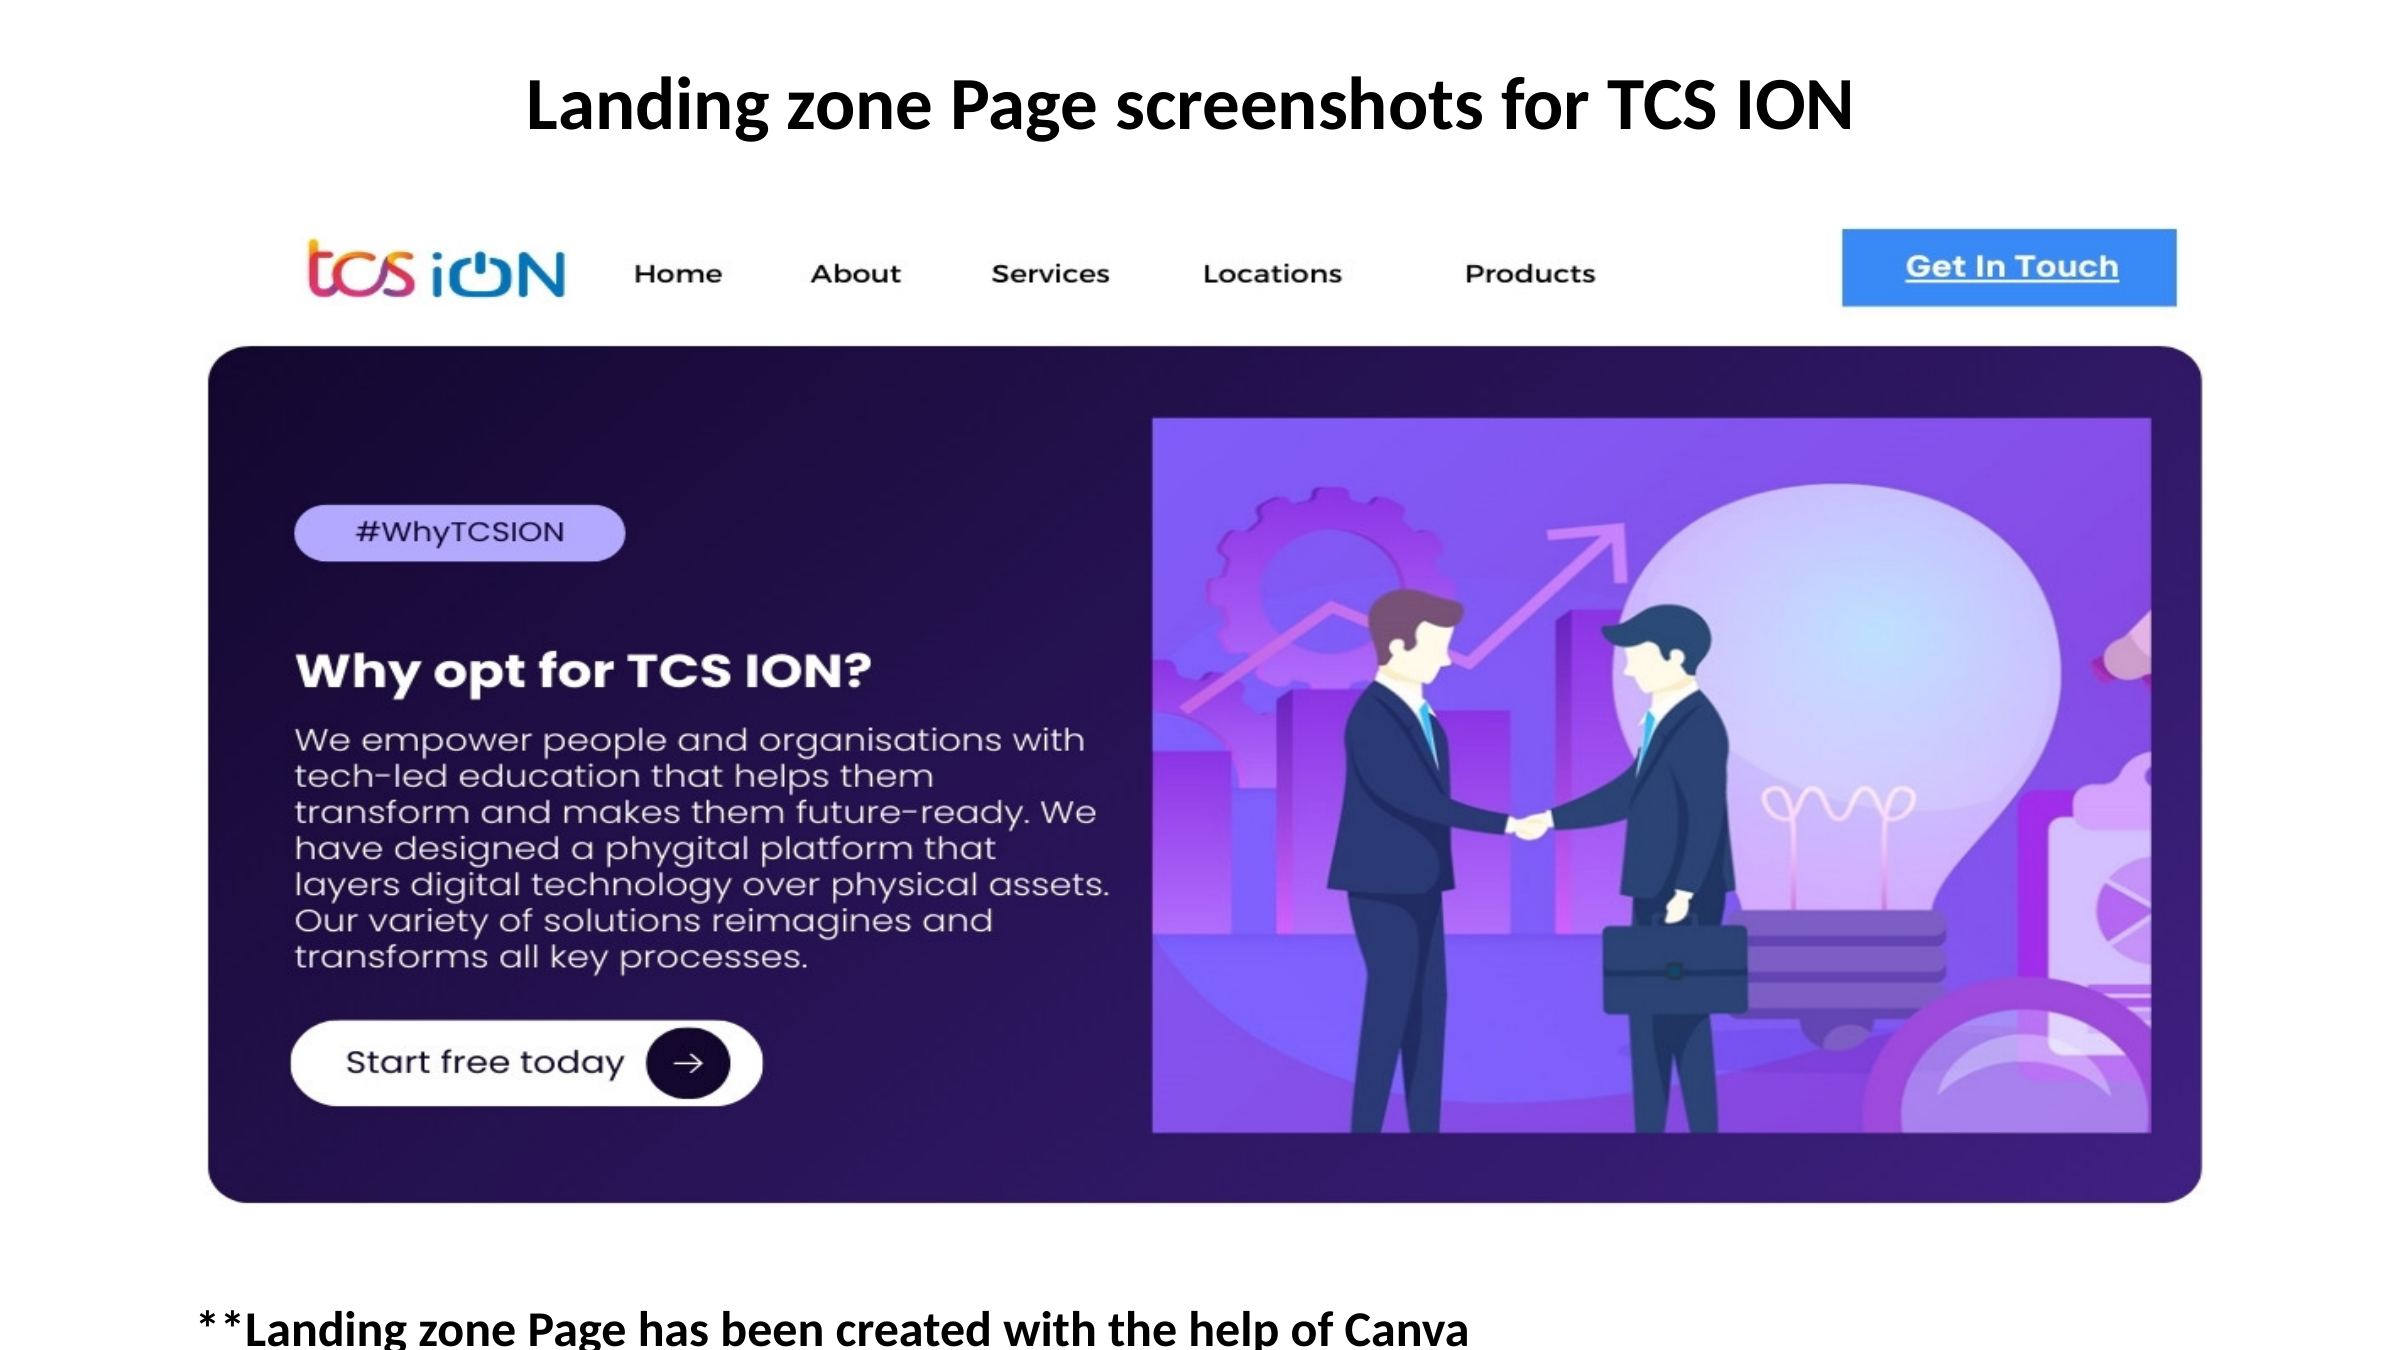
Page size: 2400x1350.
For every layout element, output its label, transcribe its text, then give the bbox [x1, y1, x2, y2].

text_box **Landing zone Page has been created with the help of Canva [174, 1300, 1491, 1350]
text_box Landing zone Page screenshots for TCS ION [330, 22, 2070, 144]
picture [124, 144, 2287, 1300]
